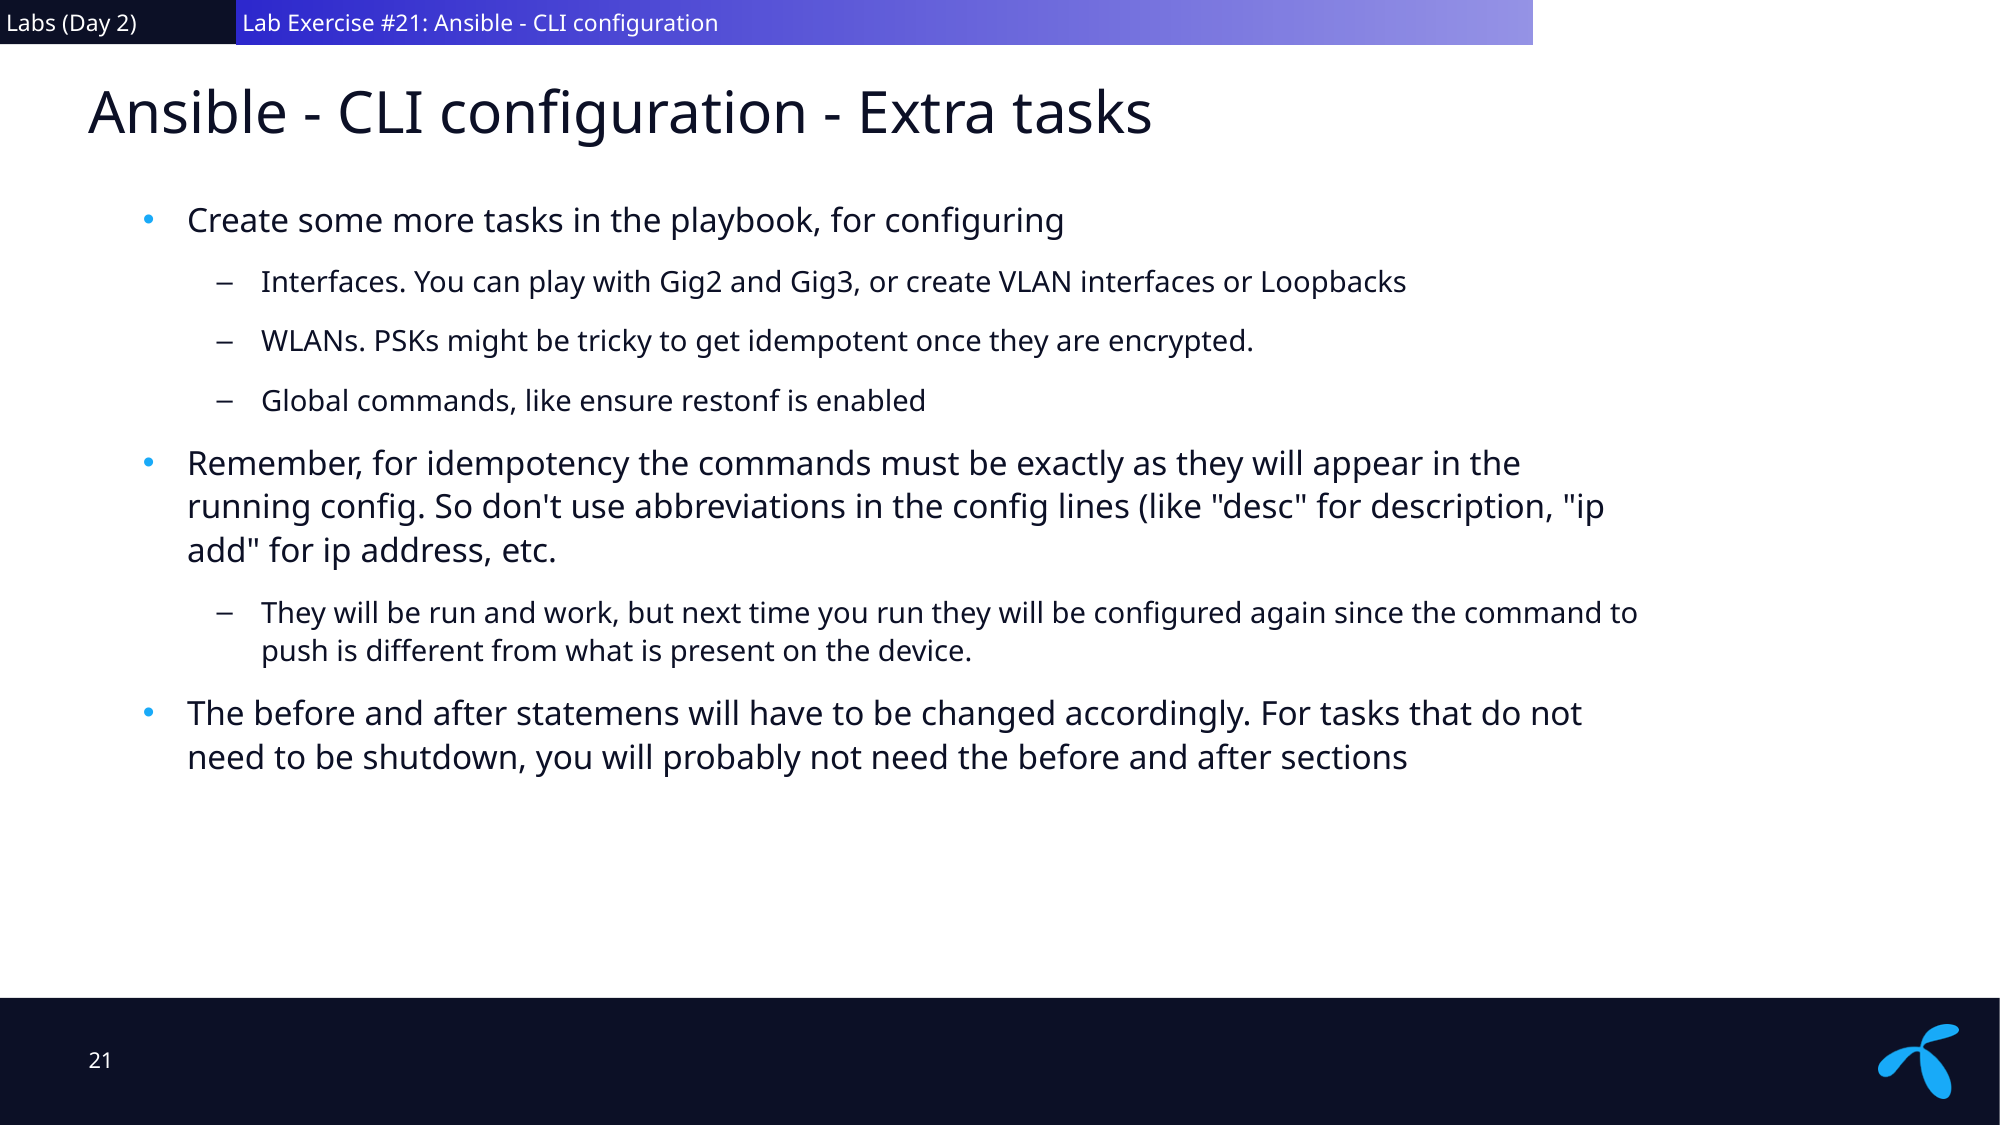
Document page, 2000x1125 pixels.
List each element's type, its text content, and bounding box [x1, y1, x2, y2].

text_box Lab Exercise #21: Ansible - CLI configuration [236, 0, 1533, 45]
title Ansible - CLI configuration - Extra tasks [88, 70, 1911, 160]
footer Labs (Day 2) [0, 0, 236, 45]
slide_number 21 [88, 1024, 237, 1099]
picture [1878, 1024, 1959, 1099]
text_box Create some more tasks in the playbook, for configuring Interfaces. You can play with Gig2 and Gig3, or create VLAN interfaces or Loopbacks WLANs. PSKs might be tricky to get idempotent once they are encrypted. Global commands, like ensure restonf is enabled Remember, for idempotency the commands must be exactly as they will appear in the running config. So don't use abbreviations in the config lines (like "desc" for description, "ip add" for ip address, etc. They will be run and work, but next time you run they will be configured again since the command to push is different from what is present on the device. The before and after statemens will have to be changed accordingly. For tasks that do not need to be shutdown, you will probably not need the before and after sections [142, 165, 1655, 1001]
